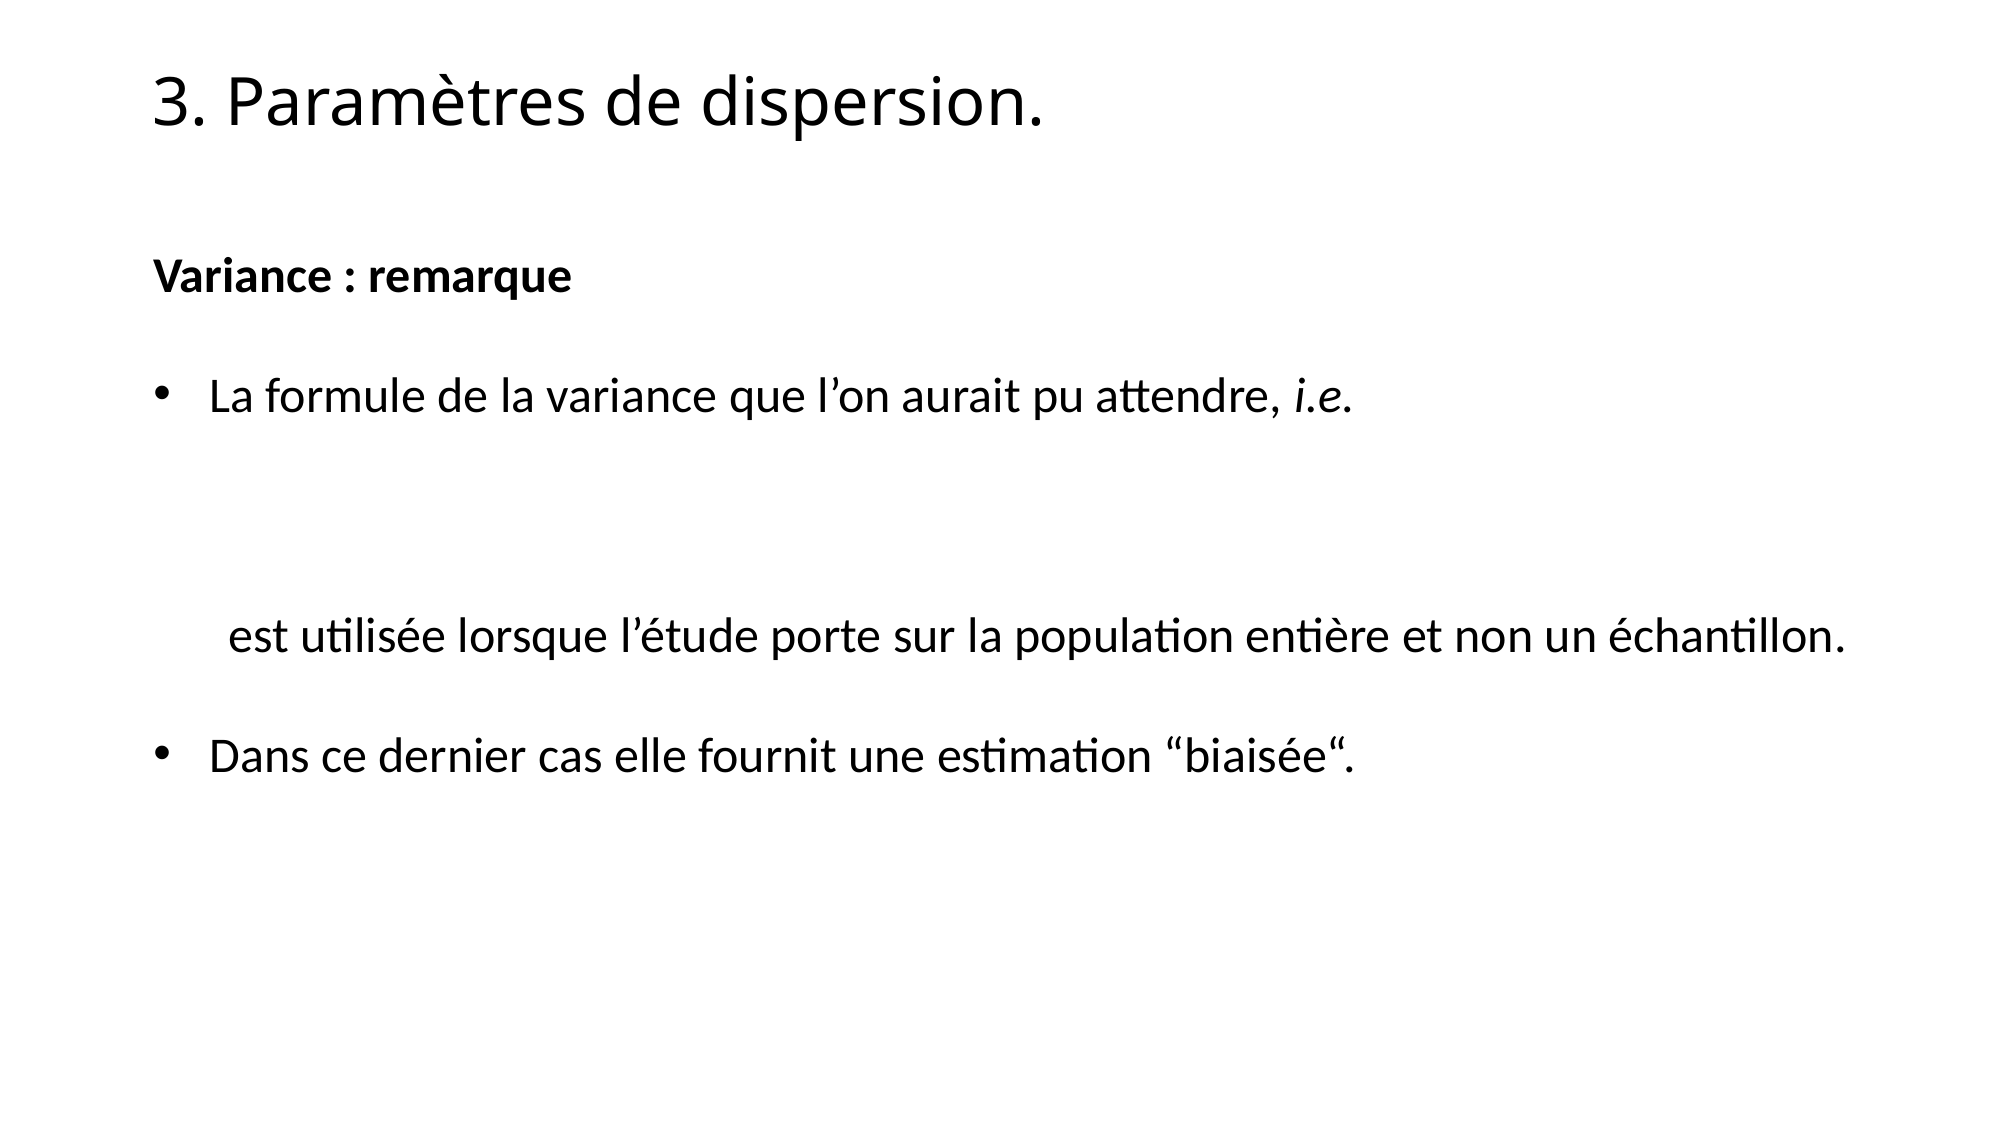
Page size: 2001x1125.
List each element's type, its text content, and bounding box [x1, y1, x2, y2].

text_box 3. Paramètres de dispersion. [137, 59, 1863, 155]
